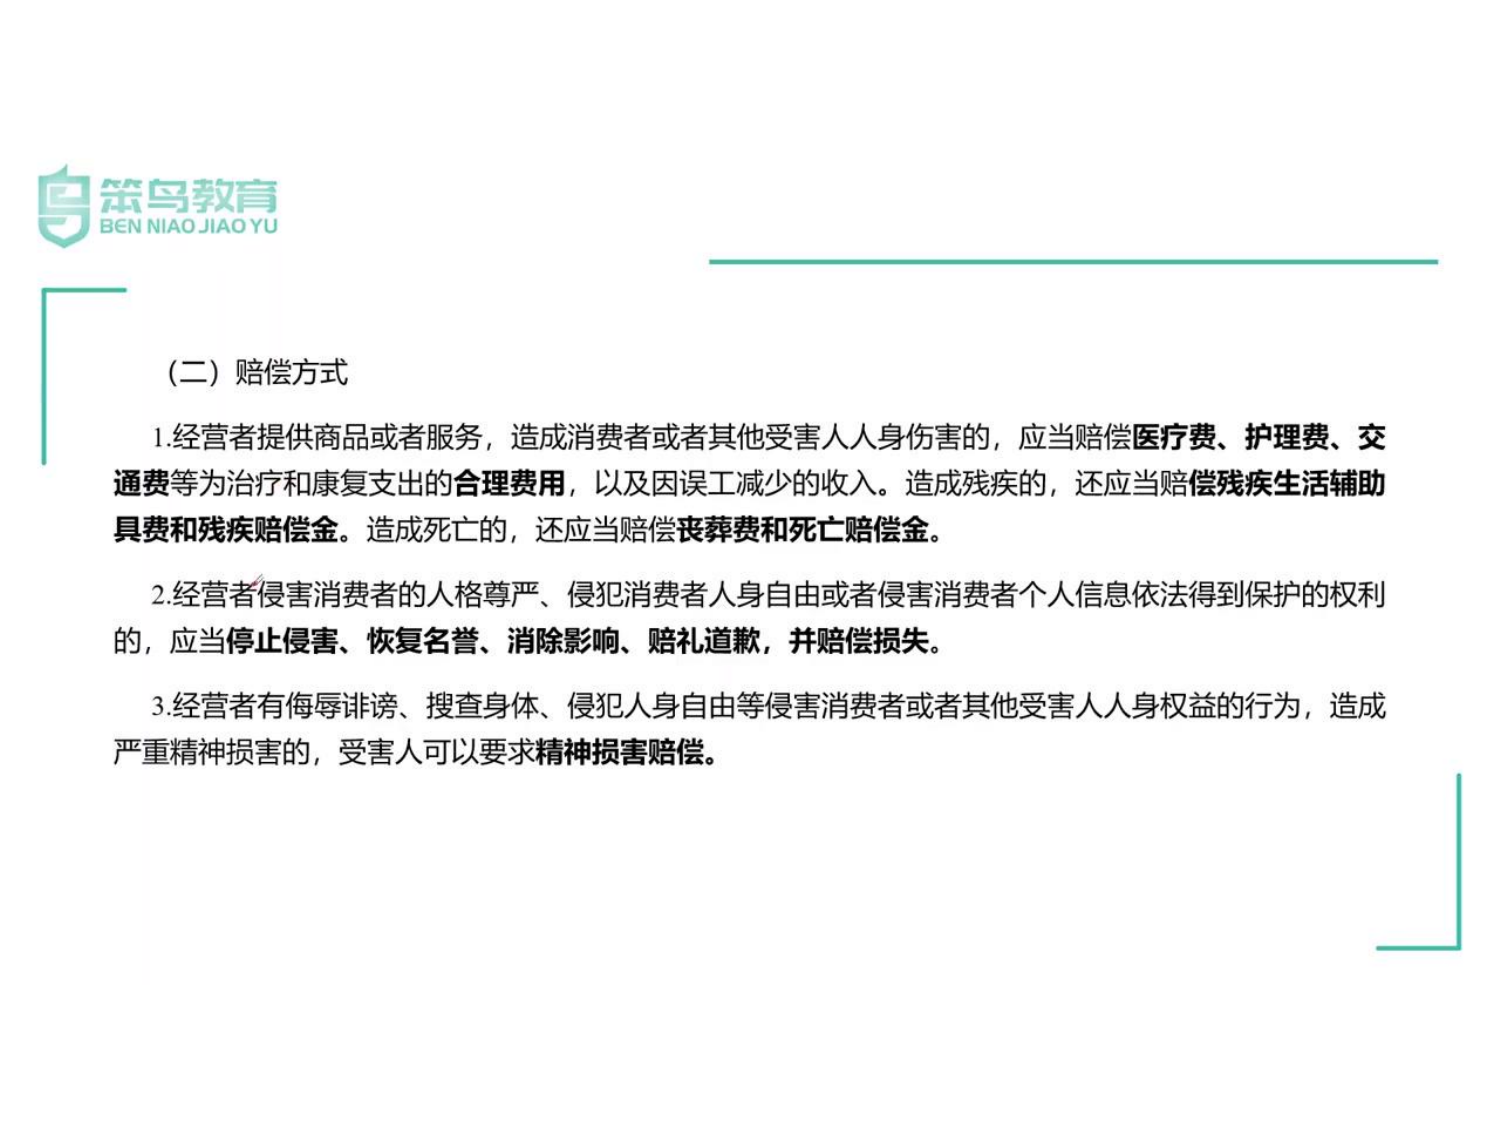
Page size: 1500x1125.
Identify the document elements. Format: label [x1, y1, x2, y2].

picture [0, 140, 1500, 985]
